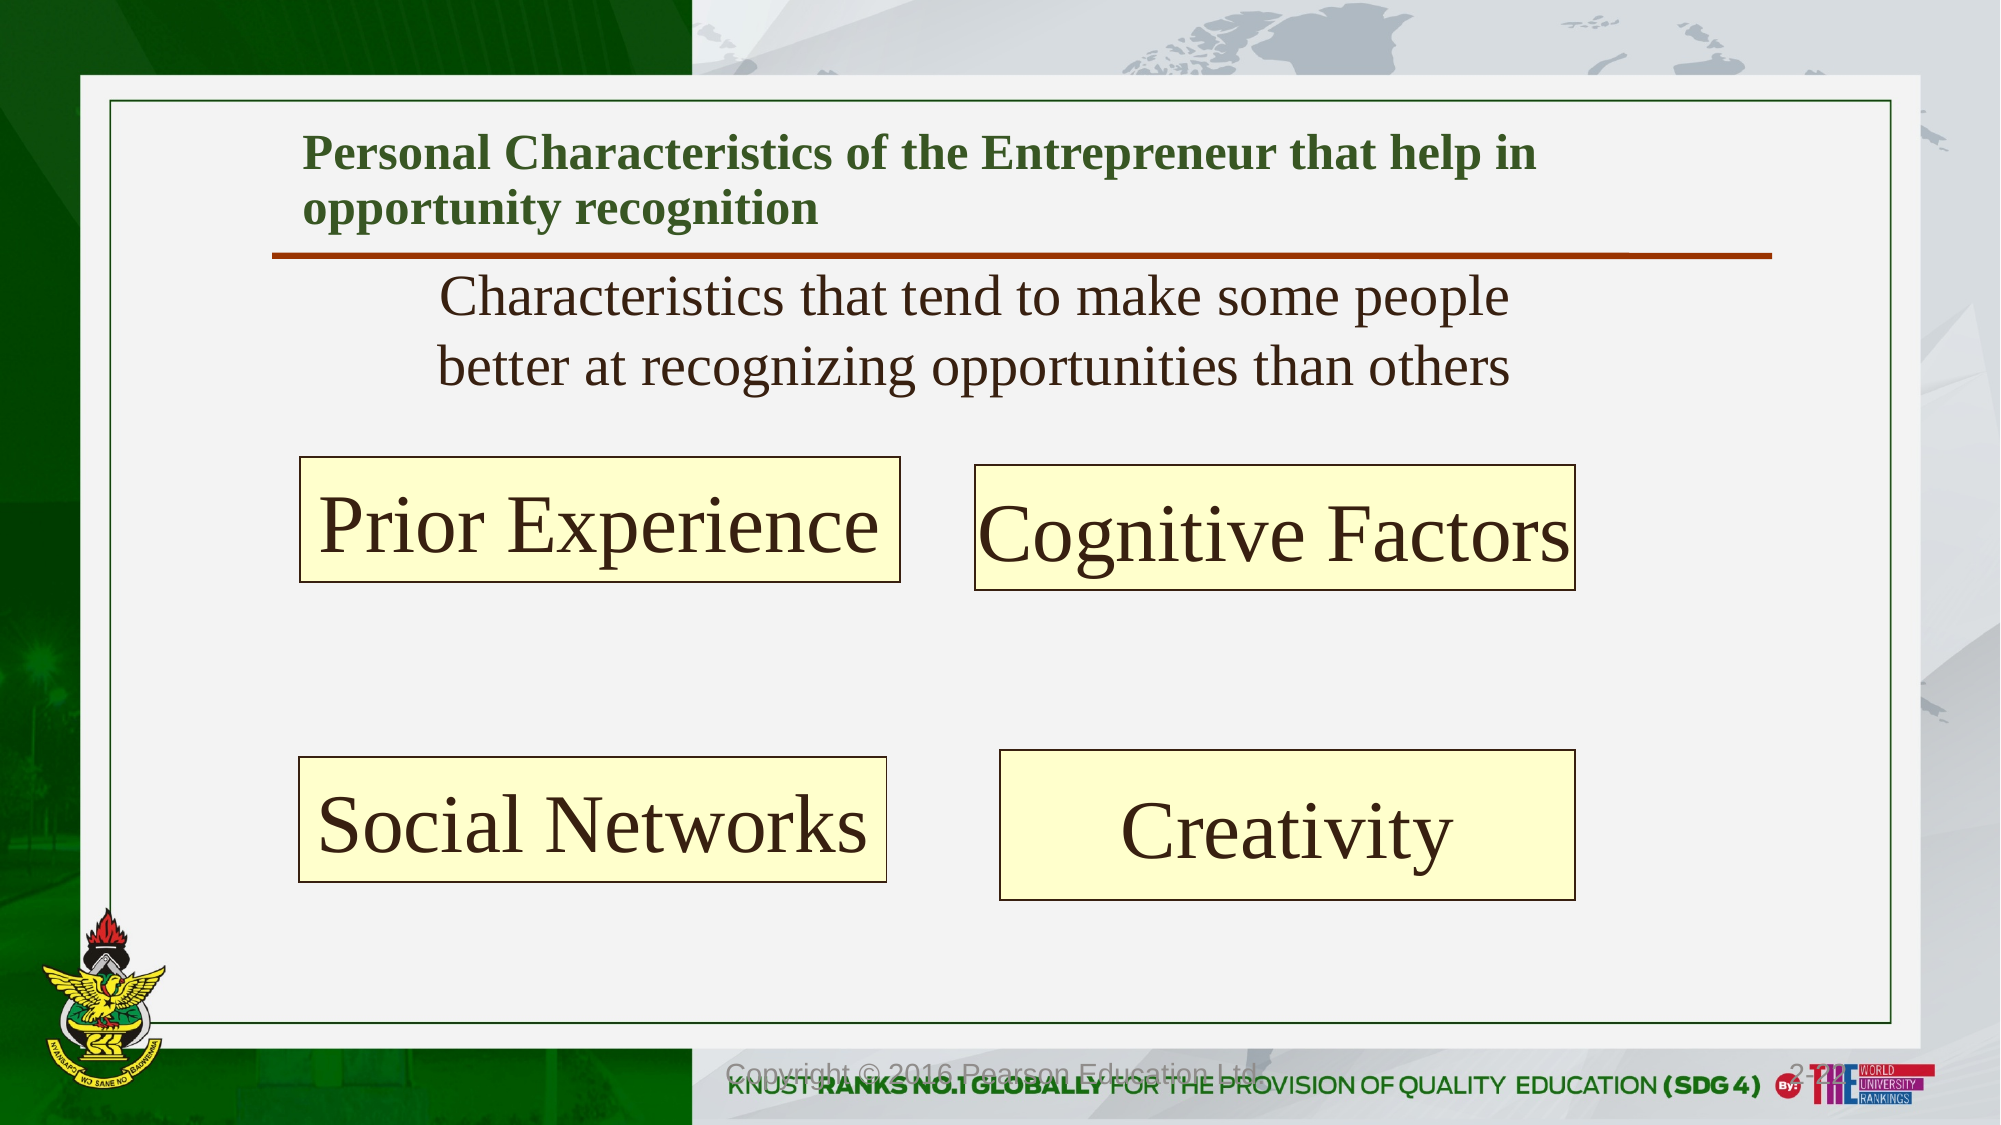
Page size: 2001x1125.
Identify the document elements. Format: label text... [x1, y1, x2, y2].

slide_number 2-22 [1412, 1042, 1863, 1103]
text_box Cognitive Factors [974, 465, 1575, 591]
text_box Creativity [999, 749, 1575, 900]
picture [0, 0, 2001, 1125]
text_box Prior Experience [299, 456, 900, 582]
title Personal Characteristics of the Entrepreneur that help in opportunity recognition [287, 118, 1713, 244]
text_box Characteristics that tend to make some people better at recognizing opportunities than others [412, 249, 1538, 405]
text_box Social Networks [298, 756, 887, 882]
footer Copyright © 2016 Pearson Education Ltd. [662, 1042, 1338, 1103]
